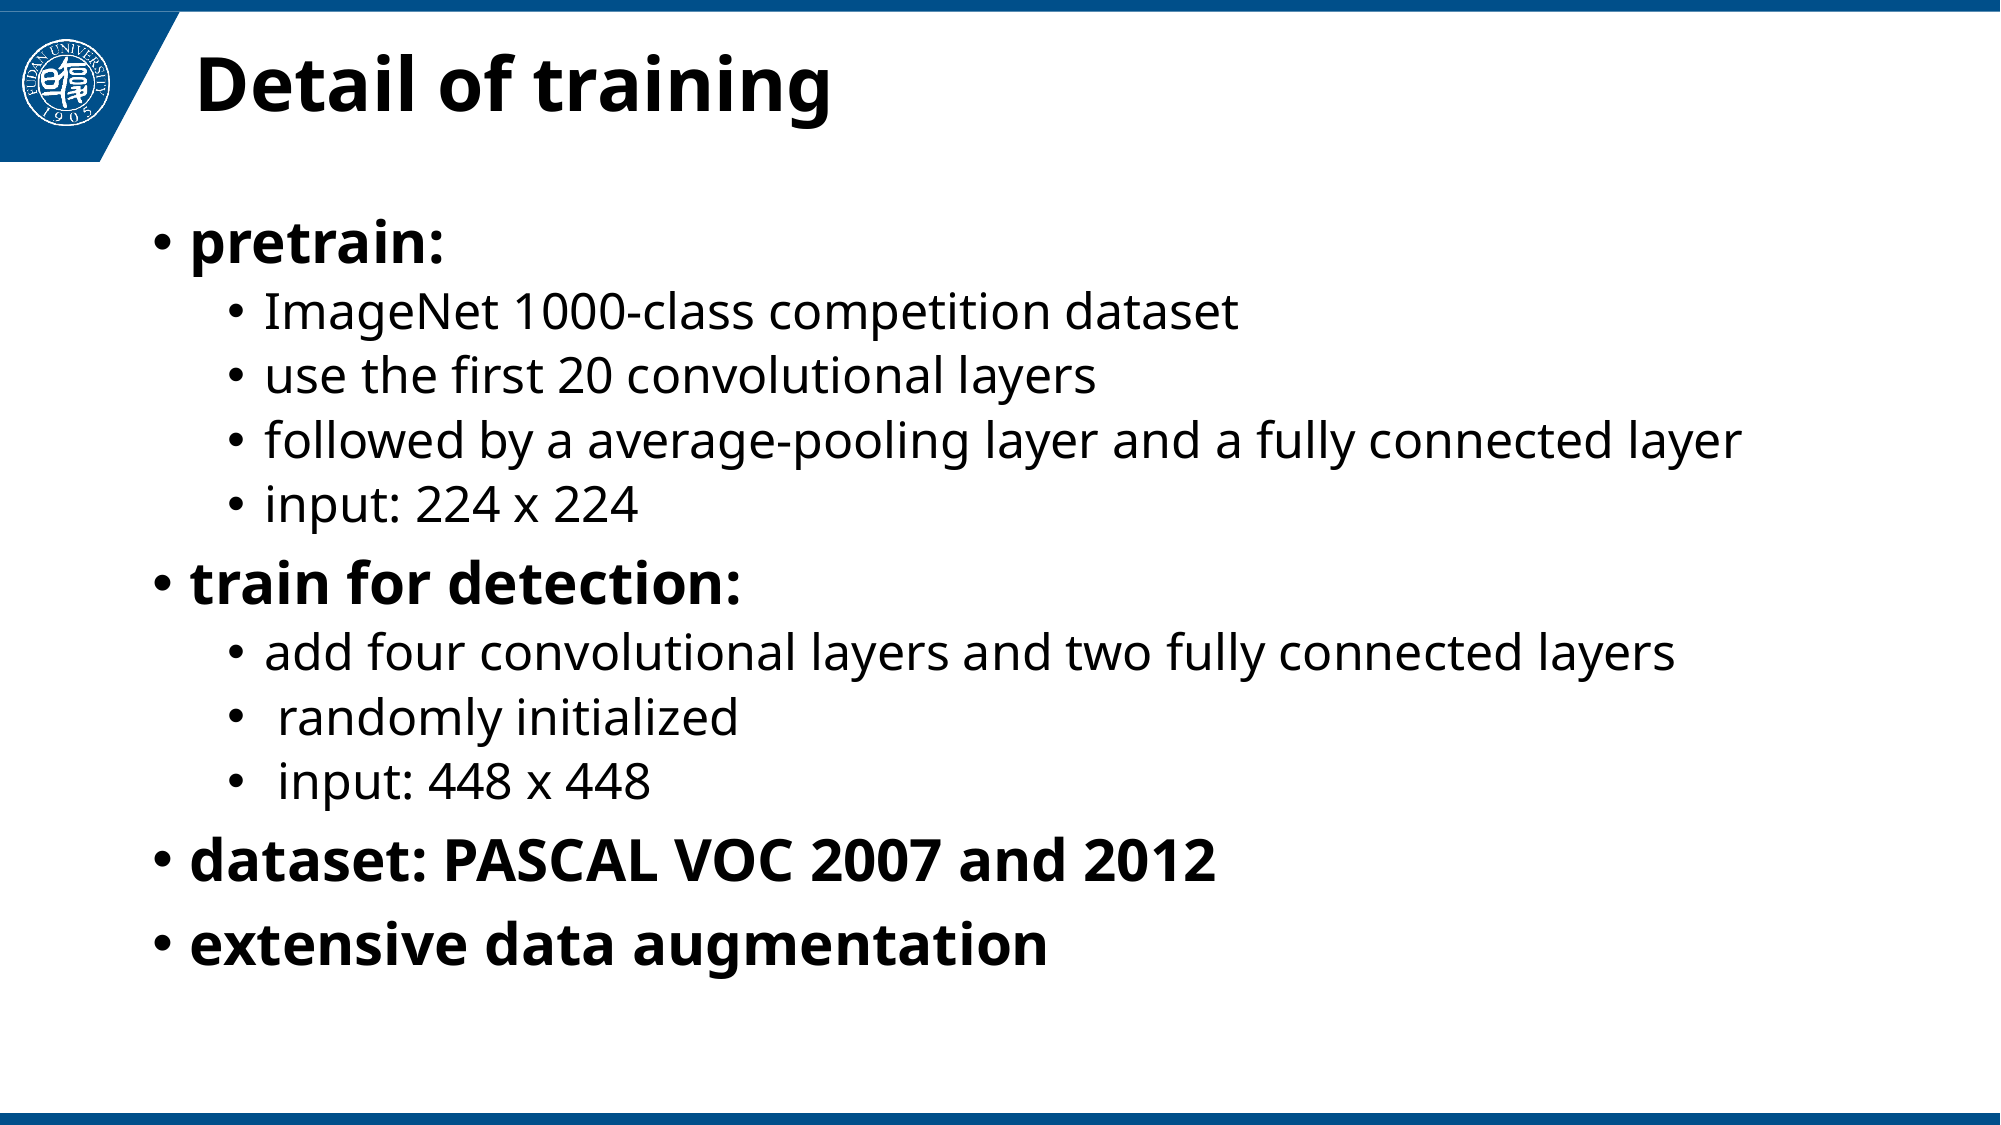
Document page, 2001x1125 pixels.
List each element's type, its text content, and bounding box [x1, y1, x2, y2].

list pretrain: ImageNet 1000-class competition dataset use the first 20 convolutional layers followed by a average-pooling layer and a fully connected layer input: 224 x 224 train for detection: add four convolutional layers and two fully connected layers randomly initialized input: 448 x 448 dataset: PASCAL VOC 2007 and 2012 extensive data augmentation [137, 205, 1863, 1035]
picture [22, 39, 110, 126]
title Detail of training [179, 11, 1863, 162]
